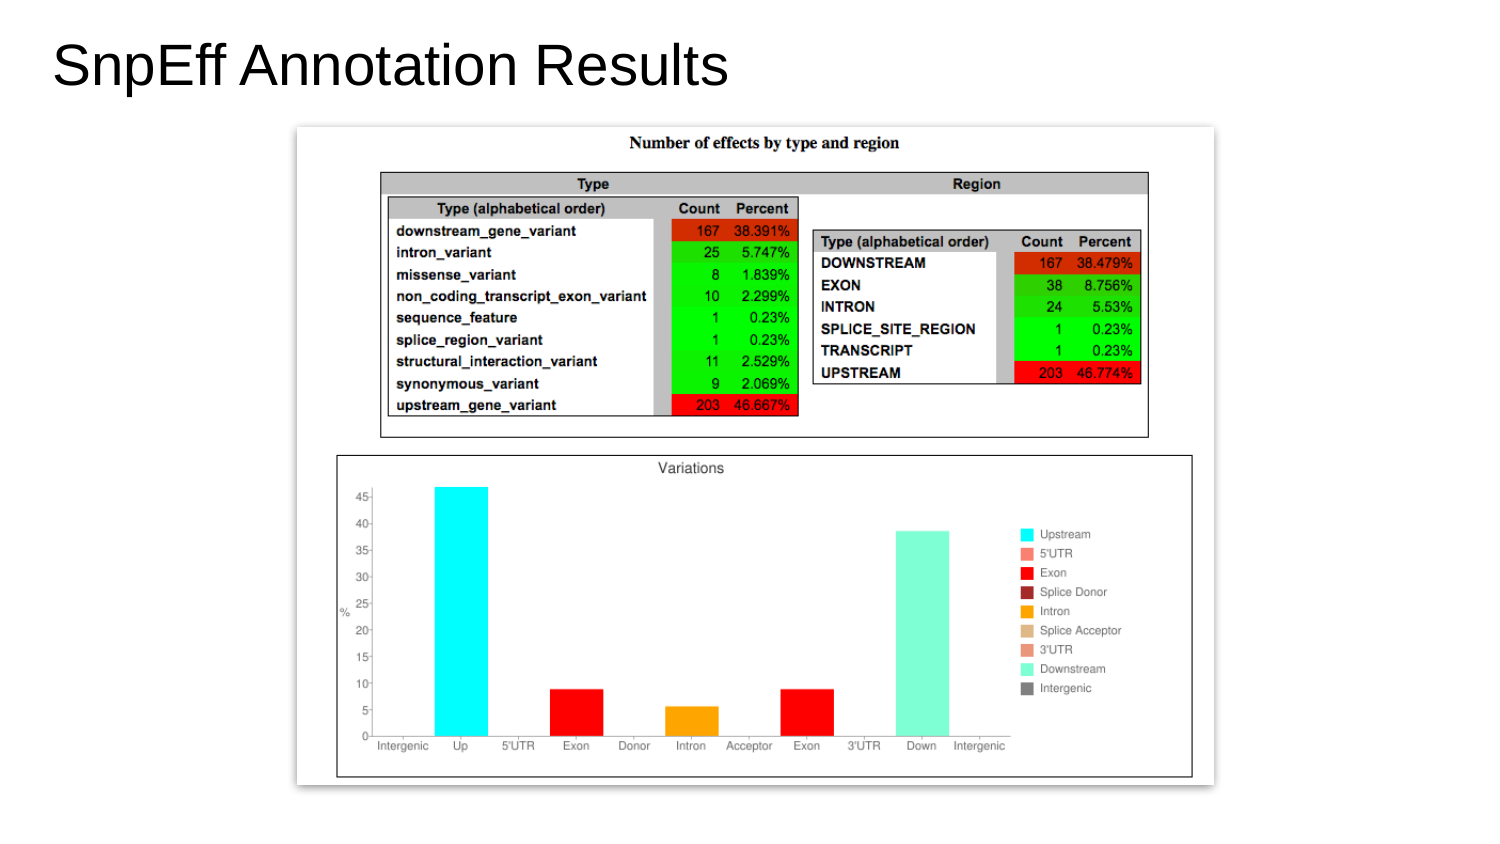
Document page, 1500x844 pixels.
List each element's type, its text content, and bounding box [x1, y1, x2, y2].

title SnpEff Annotation Results [37, 11, 1436, 106]
picture [297, 127, 1214, 785]
